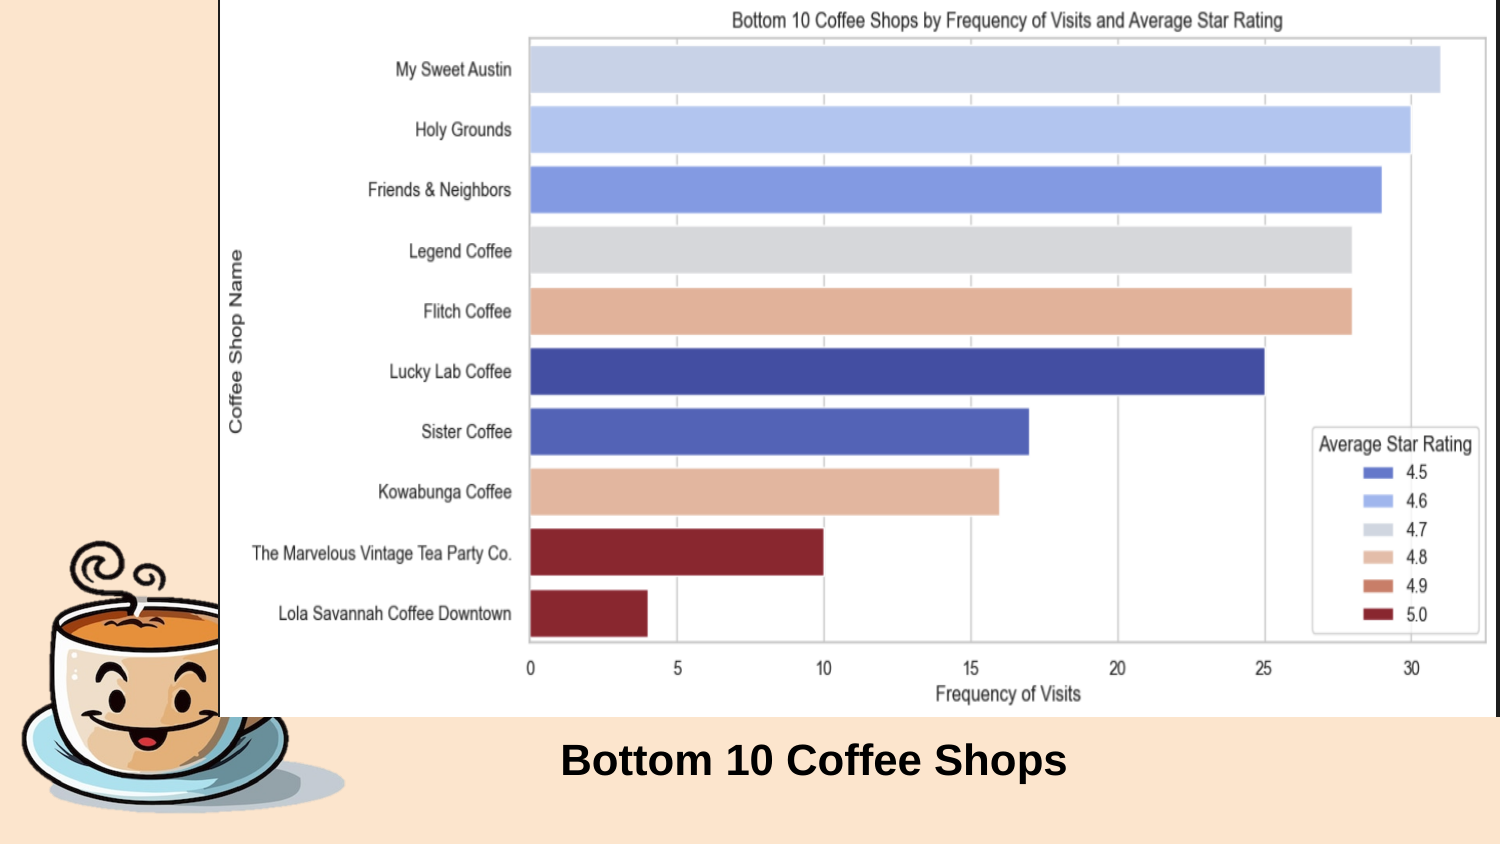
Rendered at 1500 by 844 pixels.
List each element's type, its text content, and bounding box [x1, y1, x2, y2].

picture [0, 0, 1500, 844]
title Bottom 10 Coffee Shops [545, 724, 1500, 804]
